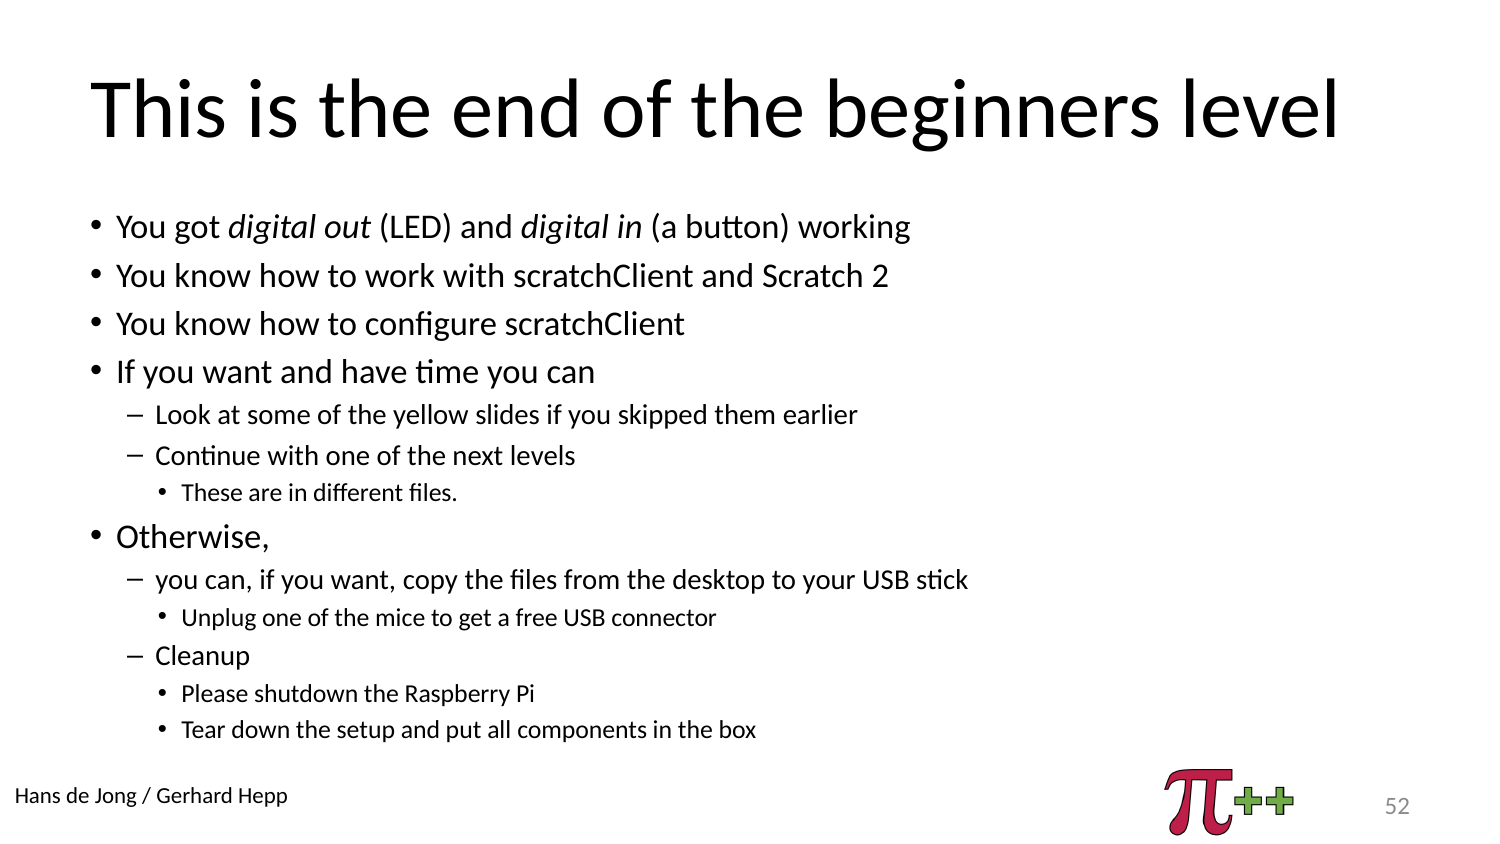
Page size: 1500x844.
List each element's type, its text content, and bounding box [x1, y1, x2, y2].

list You got digital out (LED) and digital in (a button) working You know how to work with scratchClient and Scratch 2 You know how to configure scratchClient If you want and have time you can Look at some of the yellow slides if you skipped them earlier Continue with one of the next levels These are in different files. Otherwise, you can, if you want, copy the files from the desktop to your USB stick Unplug one of the mice to get a free USB connector Cleanup Please shutdown the Raspberry Pi Tear down the setup and put all components in the box [75, 196, 1425, 754]
picture [1163, 768, 1294, 836]
title This is the end of the beginners level [75, 33, 1425, 175]
slide_number 52 [1340, 782, 1425, 827]
